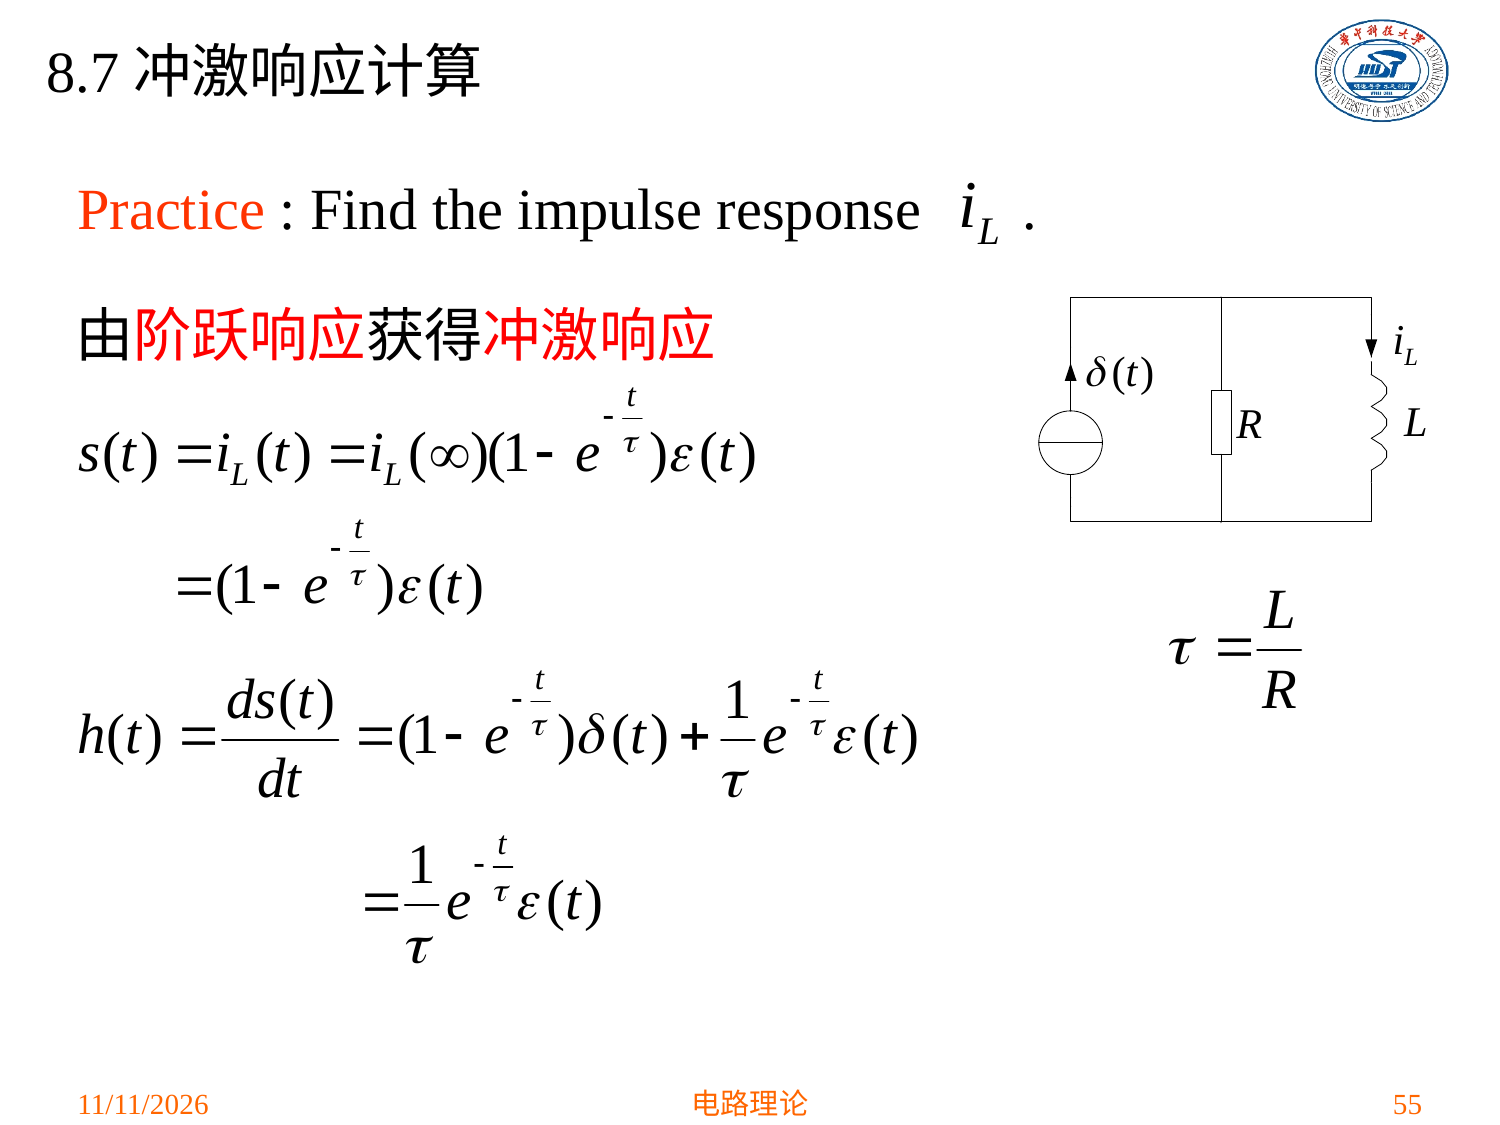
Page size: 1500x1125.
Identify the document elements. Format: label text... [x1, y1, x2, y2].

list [950, 160, 1013, 256]
title Practice : Find the impulse response . [1013, 168, 1152, 244]
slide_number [62, 1078, 375, 1125]
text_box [350, 819, 612, 976]
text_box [68, 370, 766, 627]
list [992, 286, 1446, 551]
picture [1305, 13, 1459, 125]
text_box 8.7冲激响应计算 [31, 31, 1429, 109]
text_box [1163, 574, 1311, 722]
footer 电路理论 [512, 1078, 988, 1125]
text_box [68, 654, 928, 811]
text_box 由阶跃响应获得冲激响应 [60, 295, 750, 371]
title Practice : Find the impulse response . [62, 168, 950, 244]
slide_number 55 [1125, 1078, 1438, 1125]
